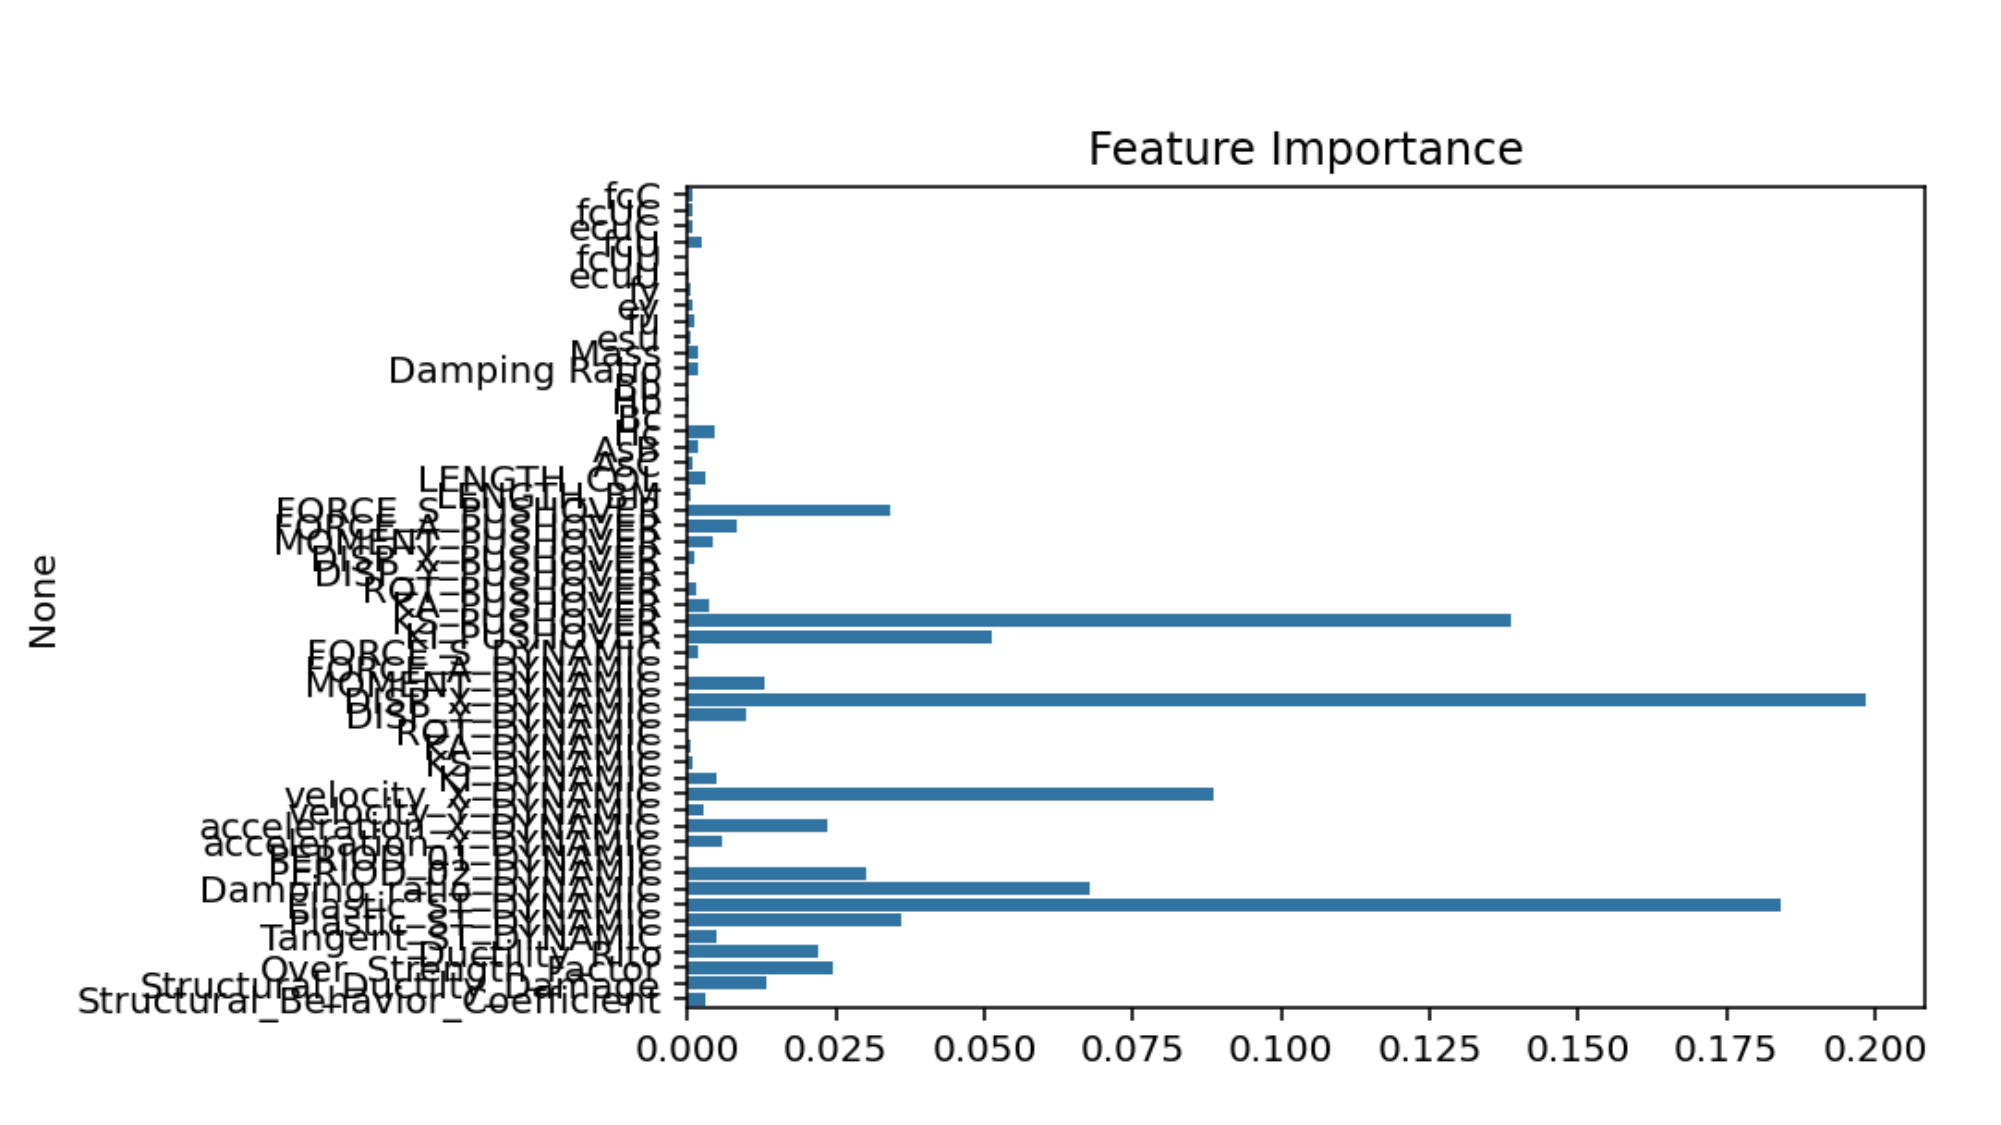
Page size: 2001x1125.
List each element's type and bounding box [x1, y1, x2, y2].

picture [0, 104, 1953, 1096]
